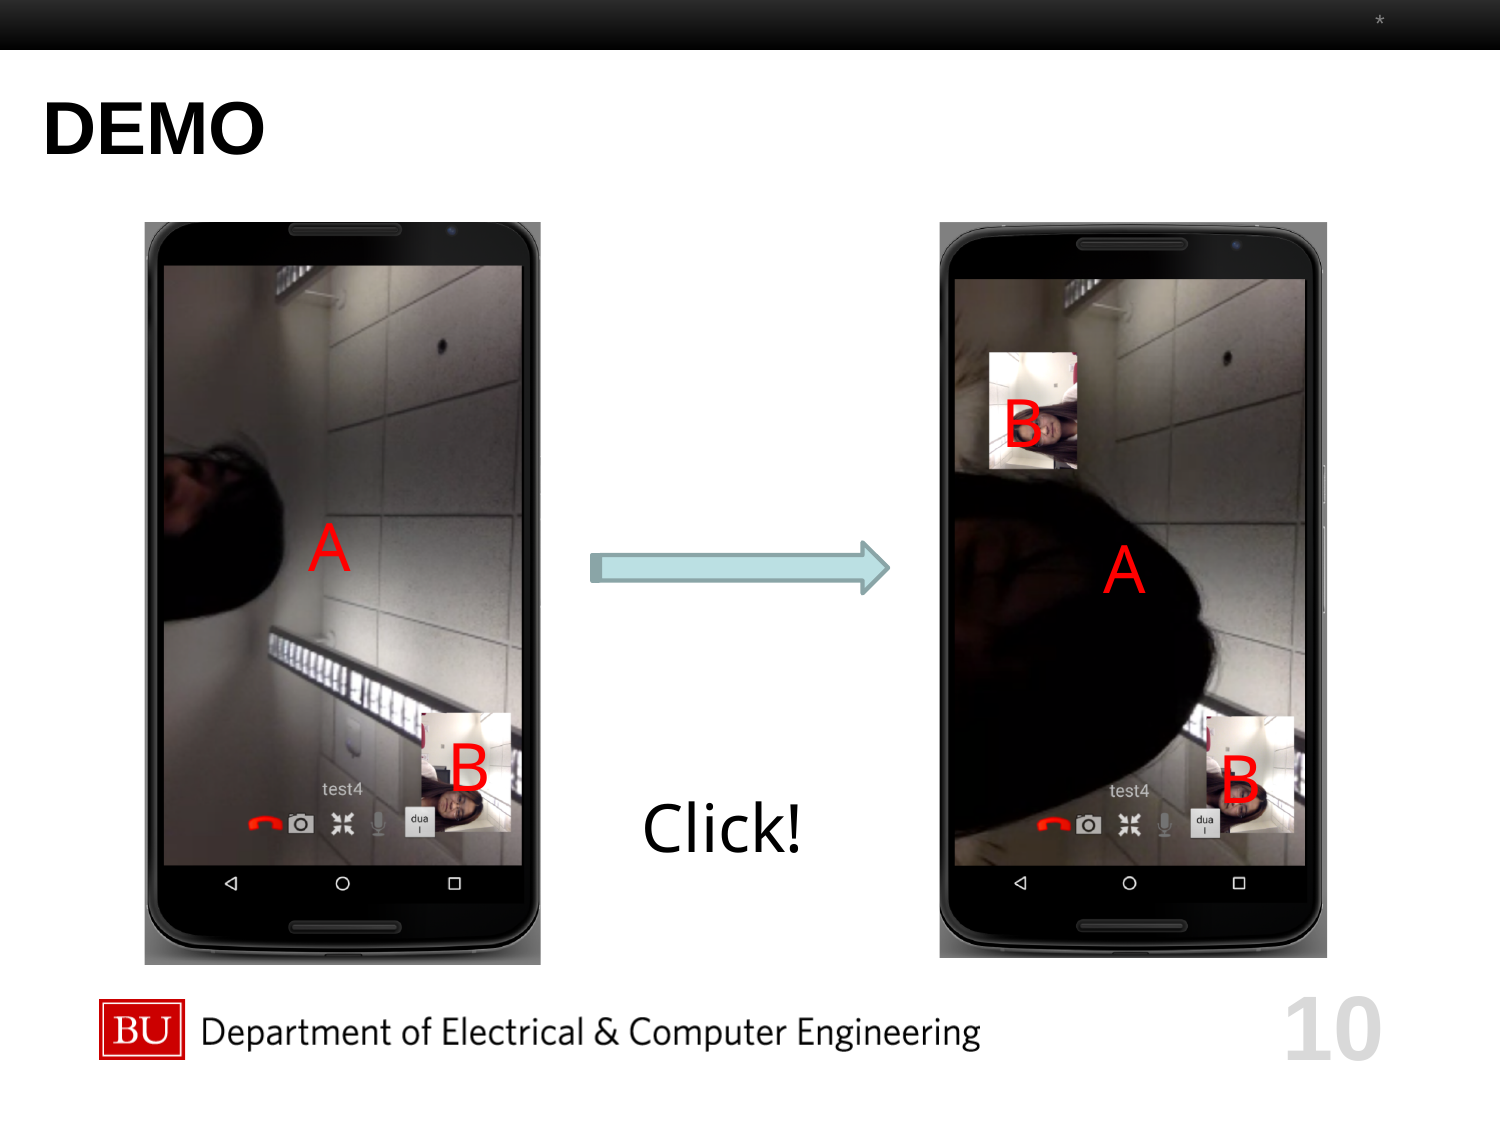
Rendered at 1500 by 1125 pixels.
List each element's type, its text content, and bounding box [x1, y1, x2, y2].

text_box Click! [626, 778, 854, 874]
picture [939, 222, 1328, 958]
text_box * [1087, 0, 1400, 50]
picture [99, 999, 980, 1060]
text_box [590, 540, 891, 596]
picture [144, 222, 541, 965]
text_box 10 [1162, 968, 1400, 1081]
title DEMO [27, 72, 1328, 185]
